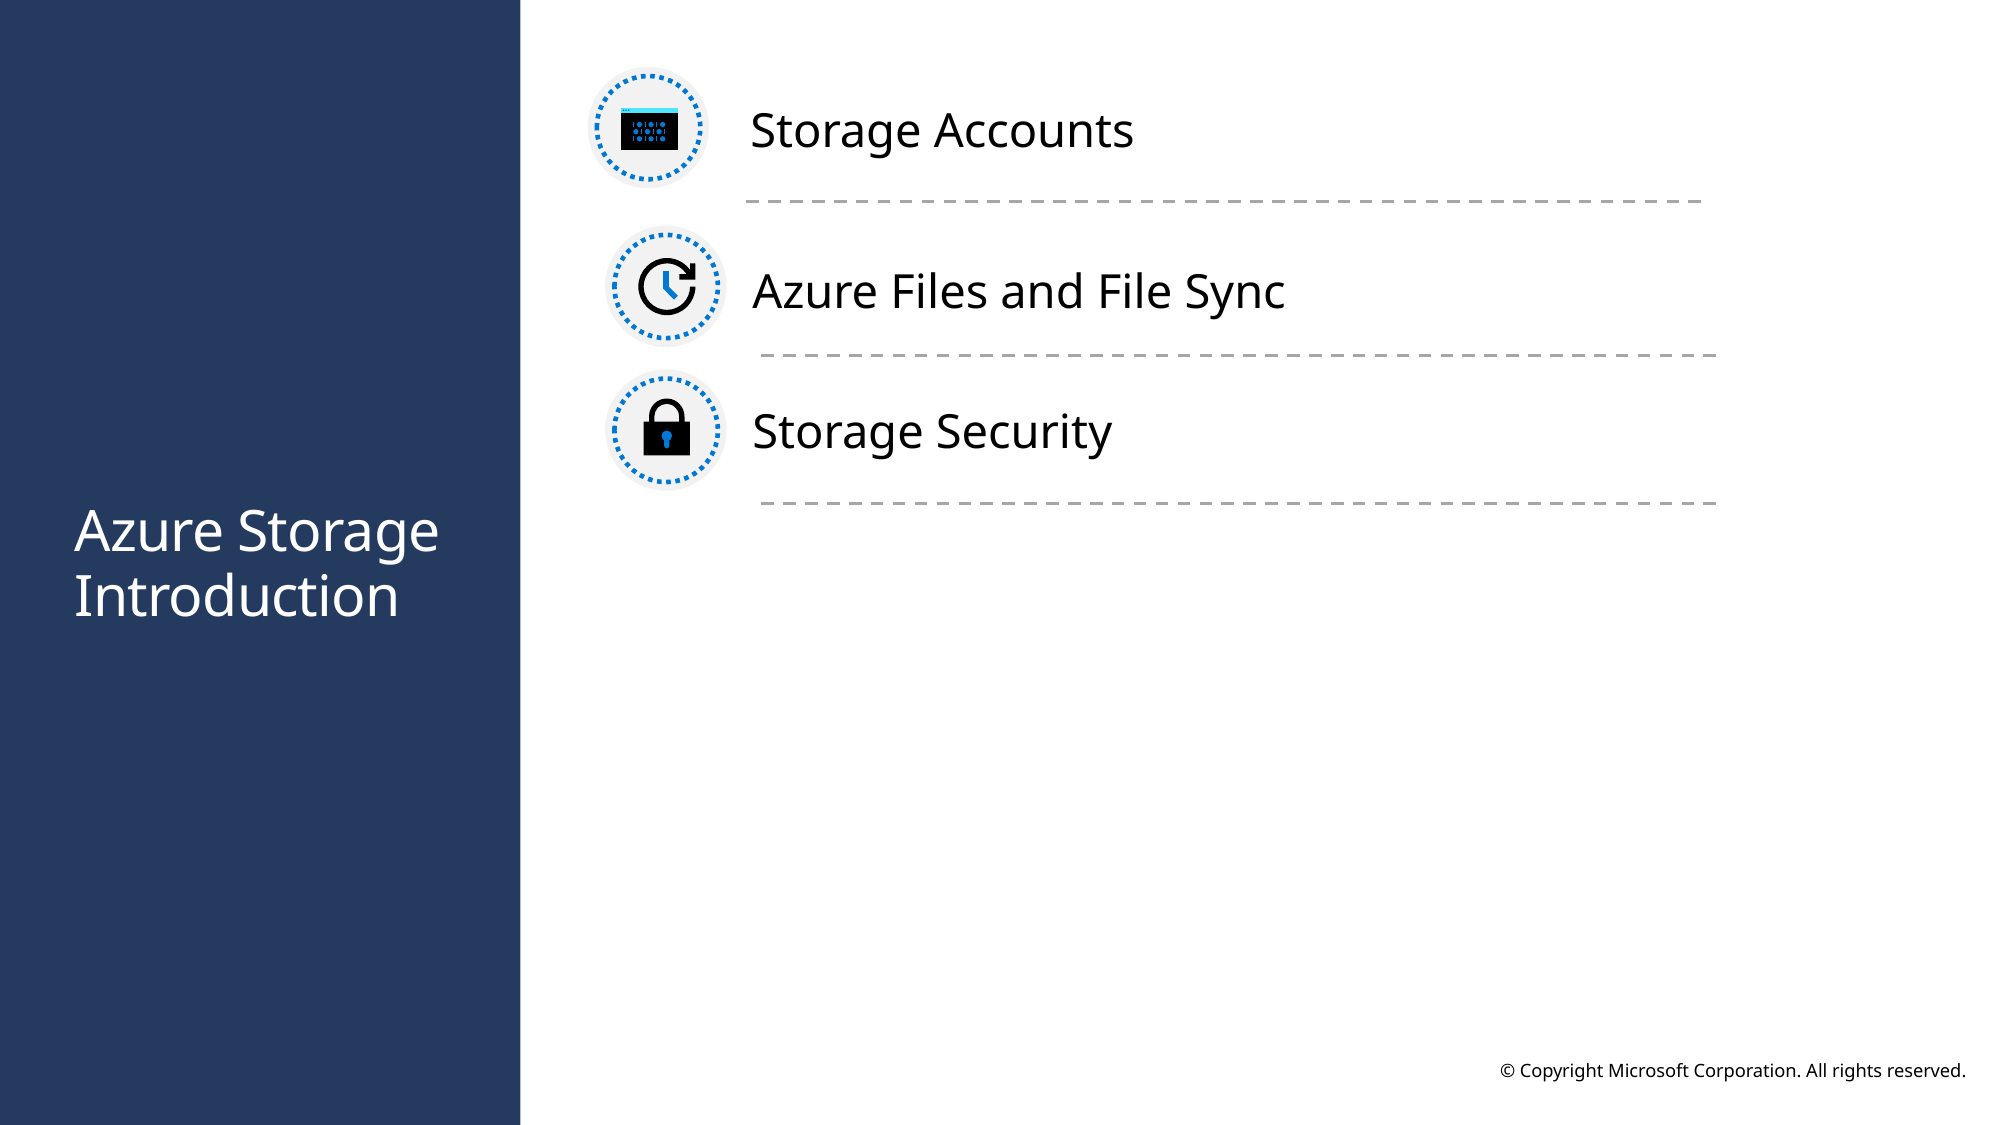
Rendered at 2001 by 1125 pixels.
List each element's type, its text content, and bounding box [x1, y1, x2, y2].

text_box Storage Security [752, 368, 1718, 492]
title Azure Storage Introduction [74, 497, 478, 628]
text_box Azure Files and File Sync [752, 227, 1718, 352]
picture [0, 0, 2001, 1125]
text_box [750, 214, 1716, 339]
text_box Storage Accounts [750, 66, 1716, 191]
